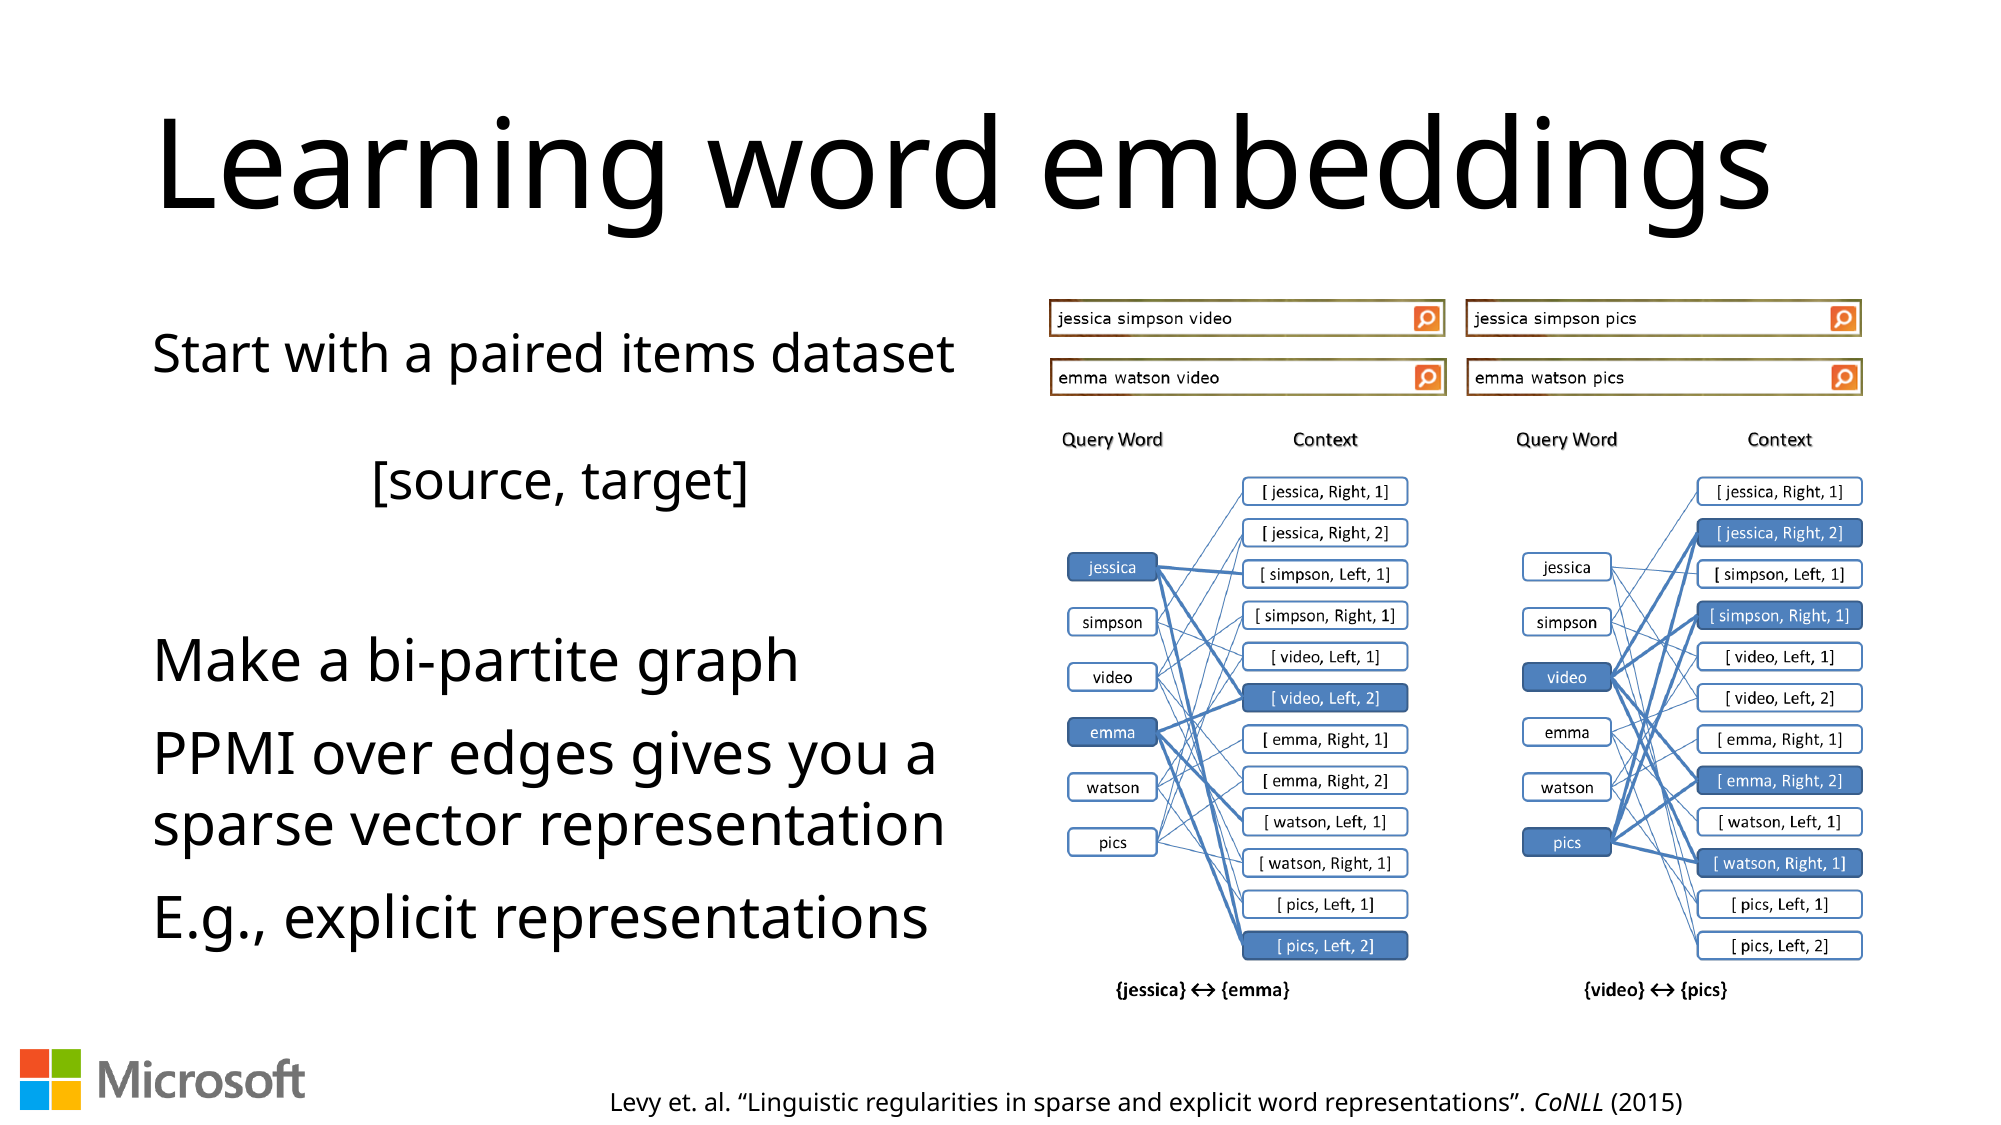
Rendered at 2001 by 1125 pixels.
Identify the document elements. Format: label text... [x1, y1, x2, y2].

title Learning word embeddings [137, 59, 1863, 278]
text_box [1048, 299, 1863, 1014]
text_box Levy et. al. “Linguistic regularities in sparse and explicit word representations”. CoNLL (2015) [594, 1078, 1698, 1124]
list Start with a paired items dataset [source, target] [137, 299, 984, 579]
list Make a bi-partite graph PPMI over edges gives you a sparse vector representation E.g., explicit representations [137, 615, 984, 1014]
picture [0, 1012, 344, 1125]
